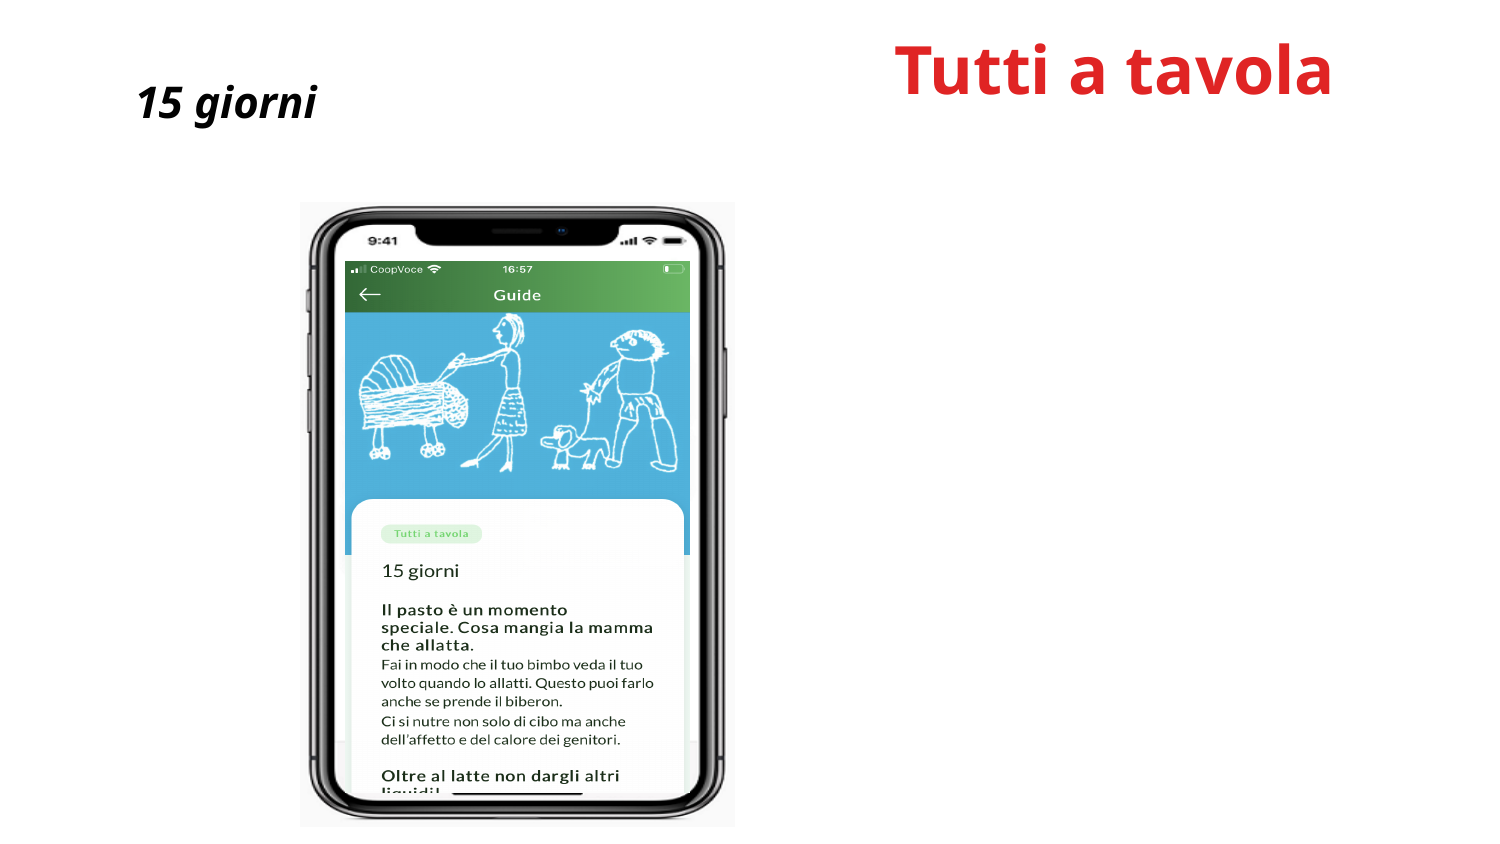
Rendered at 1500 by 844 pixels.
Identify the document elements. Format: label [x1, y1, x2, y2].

picture [299, 202, 735, 827]
